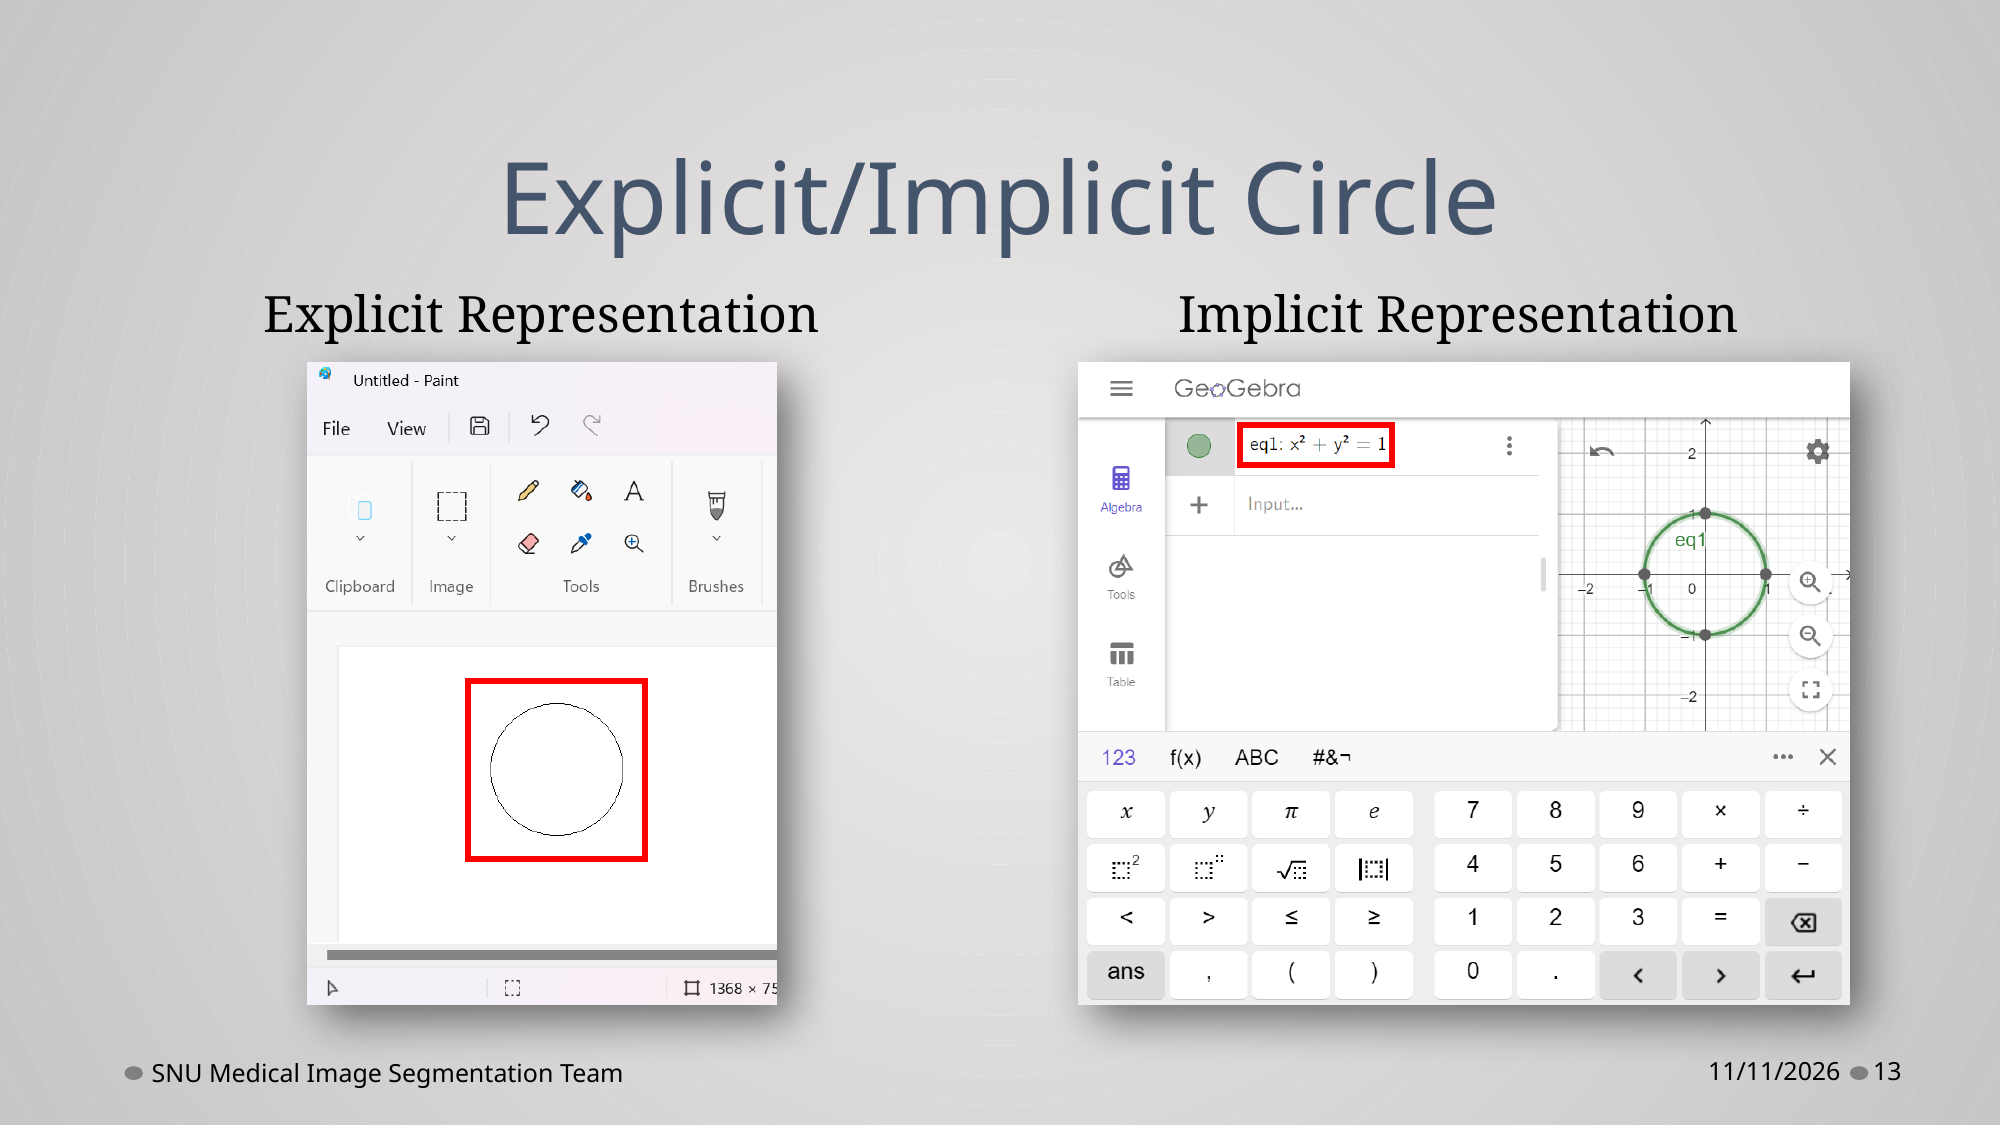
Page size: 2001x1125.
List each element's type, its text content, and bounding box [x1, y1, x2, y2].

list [1078, 362, 1850, 1005]
list Implicit Representation [1016, 262, 1901, 363]
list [307, 362, 777, 1005]
slide_number 13 [1868, 1042, 1992, 1103]
list Explicit Representation [99, 262, 984, 363]
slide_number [1391, 1042, 1849, 1103]
footer SNU Medical Image Segmentation Team [144, 1042, 768, 1103]
title Explicit/Implicit Circle [99, 0, 1900, 263]
